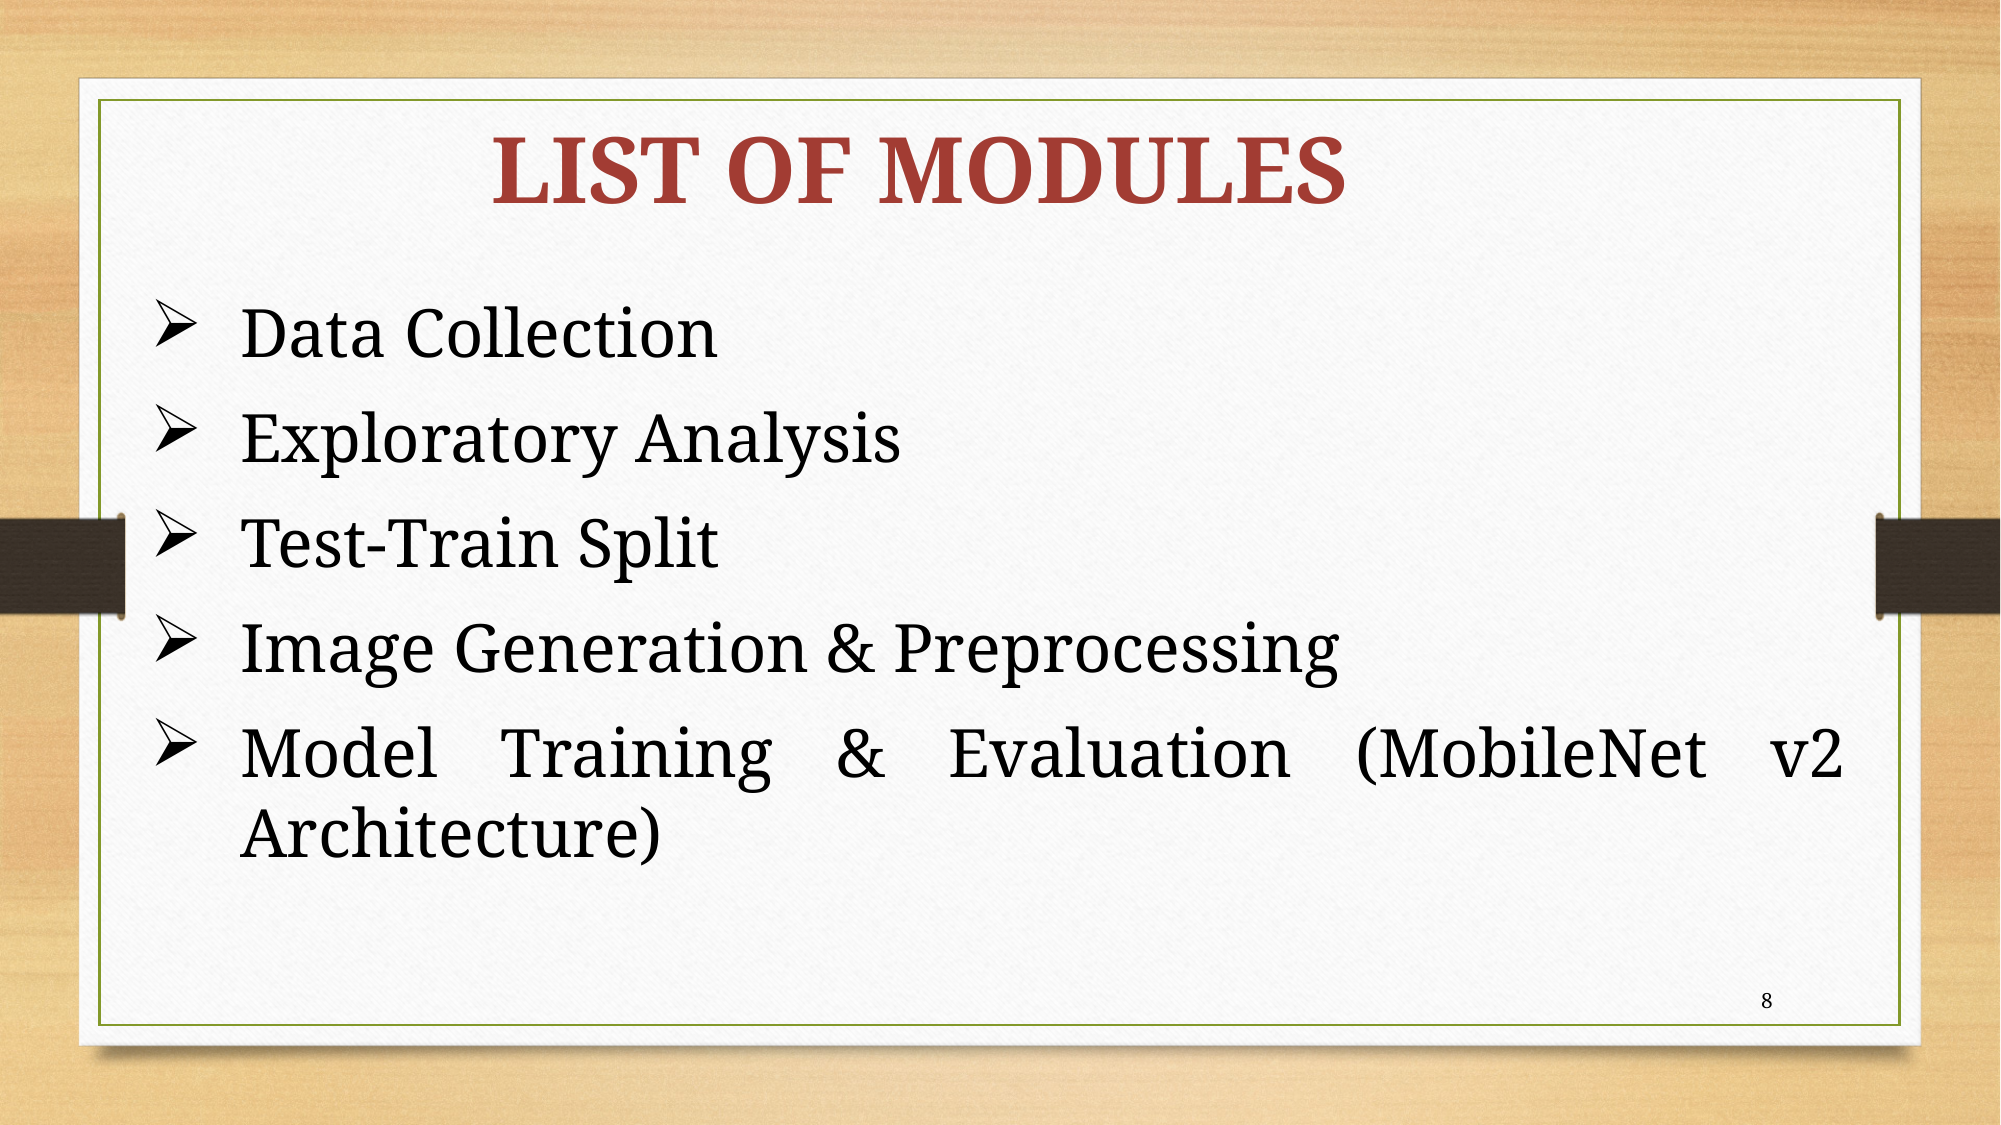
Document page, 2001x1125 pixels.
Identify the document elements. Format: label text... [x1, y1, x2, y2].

text_box Data Collection Exploratory Analysis Test-Train Split Image Generation & Preprocessing Model Training & Evaluation (MobileNet v2 Architecture) [90, 283, 1867, 879]
title LIST OF MODULES [133, 59, 1709, 274]
slide_number 8 [1698, 979, 1788, 1025]
picture [0, 0, 2001, 1125]
text_box [133, 222, 1910, 424]
